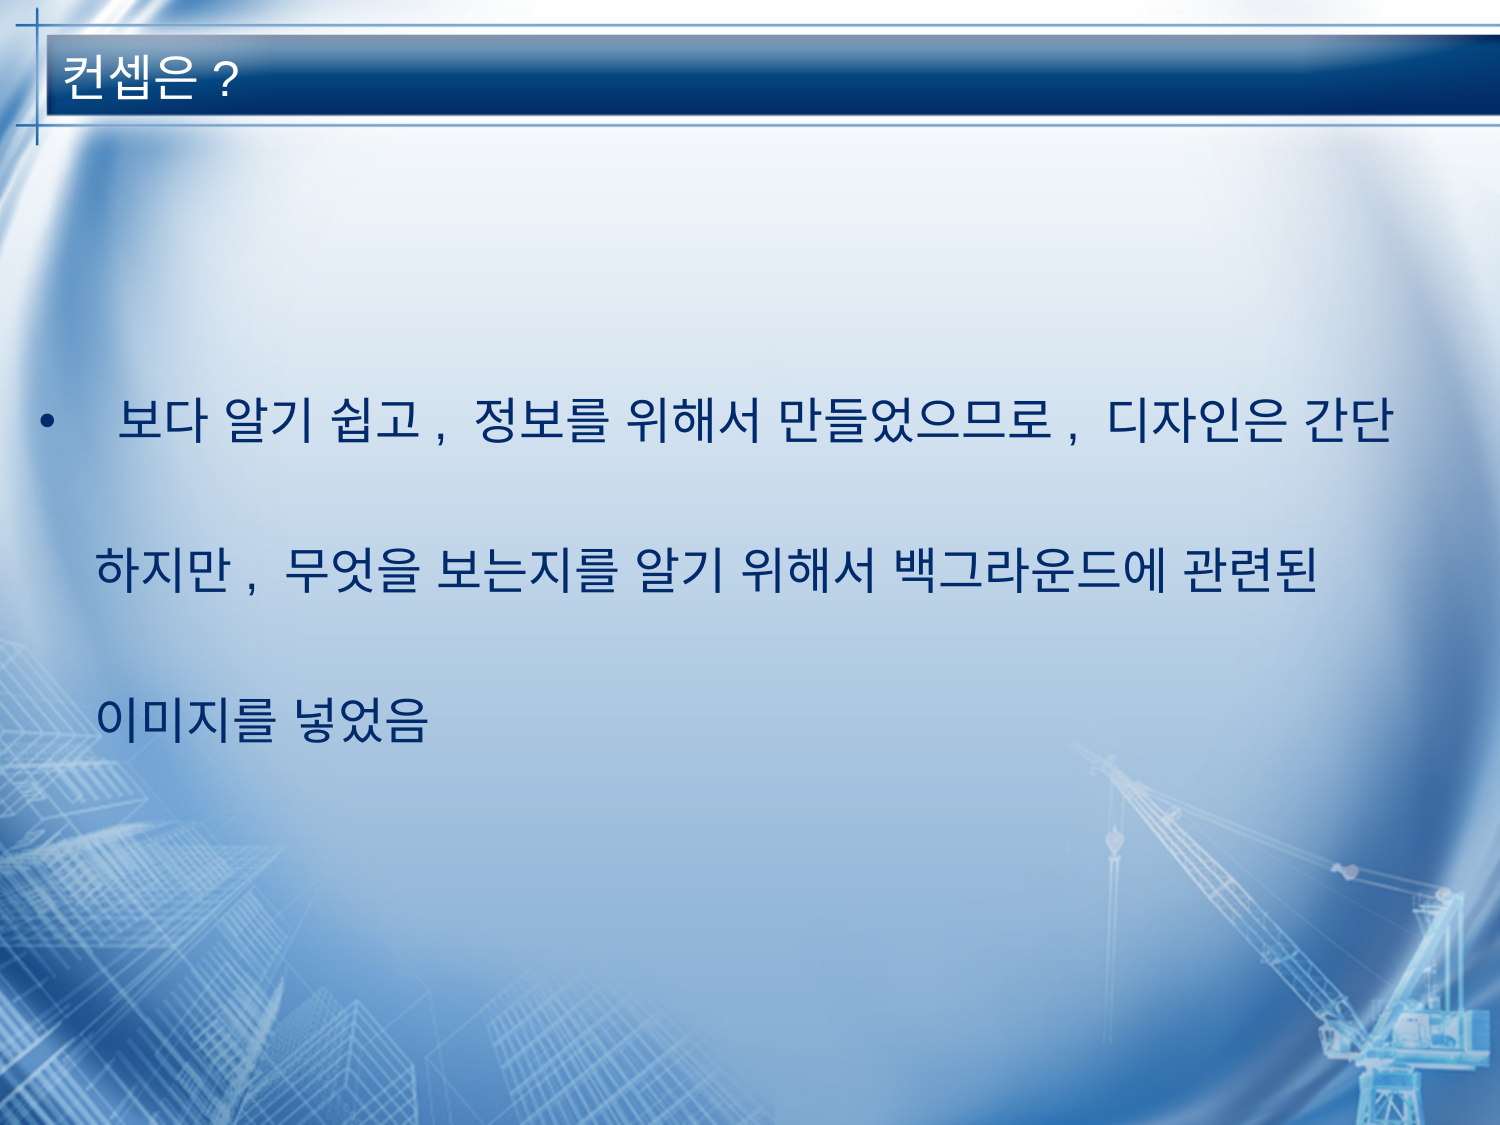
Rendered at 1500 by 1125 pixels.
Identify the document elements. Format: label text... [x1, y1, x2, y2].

list 보다 알기 쉽고, 정보를 위해서 만들었으므로, 디자인은 간단 하지만, 무엇을 보는지를 알기 위해서 백그라운드에 관련된 이미지를 넣었음 [23, 161, 1477, 1005]
picture [0, 0, 1500, 1125]
